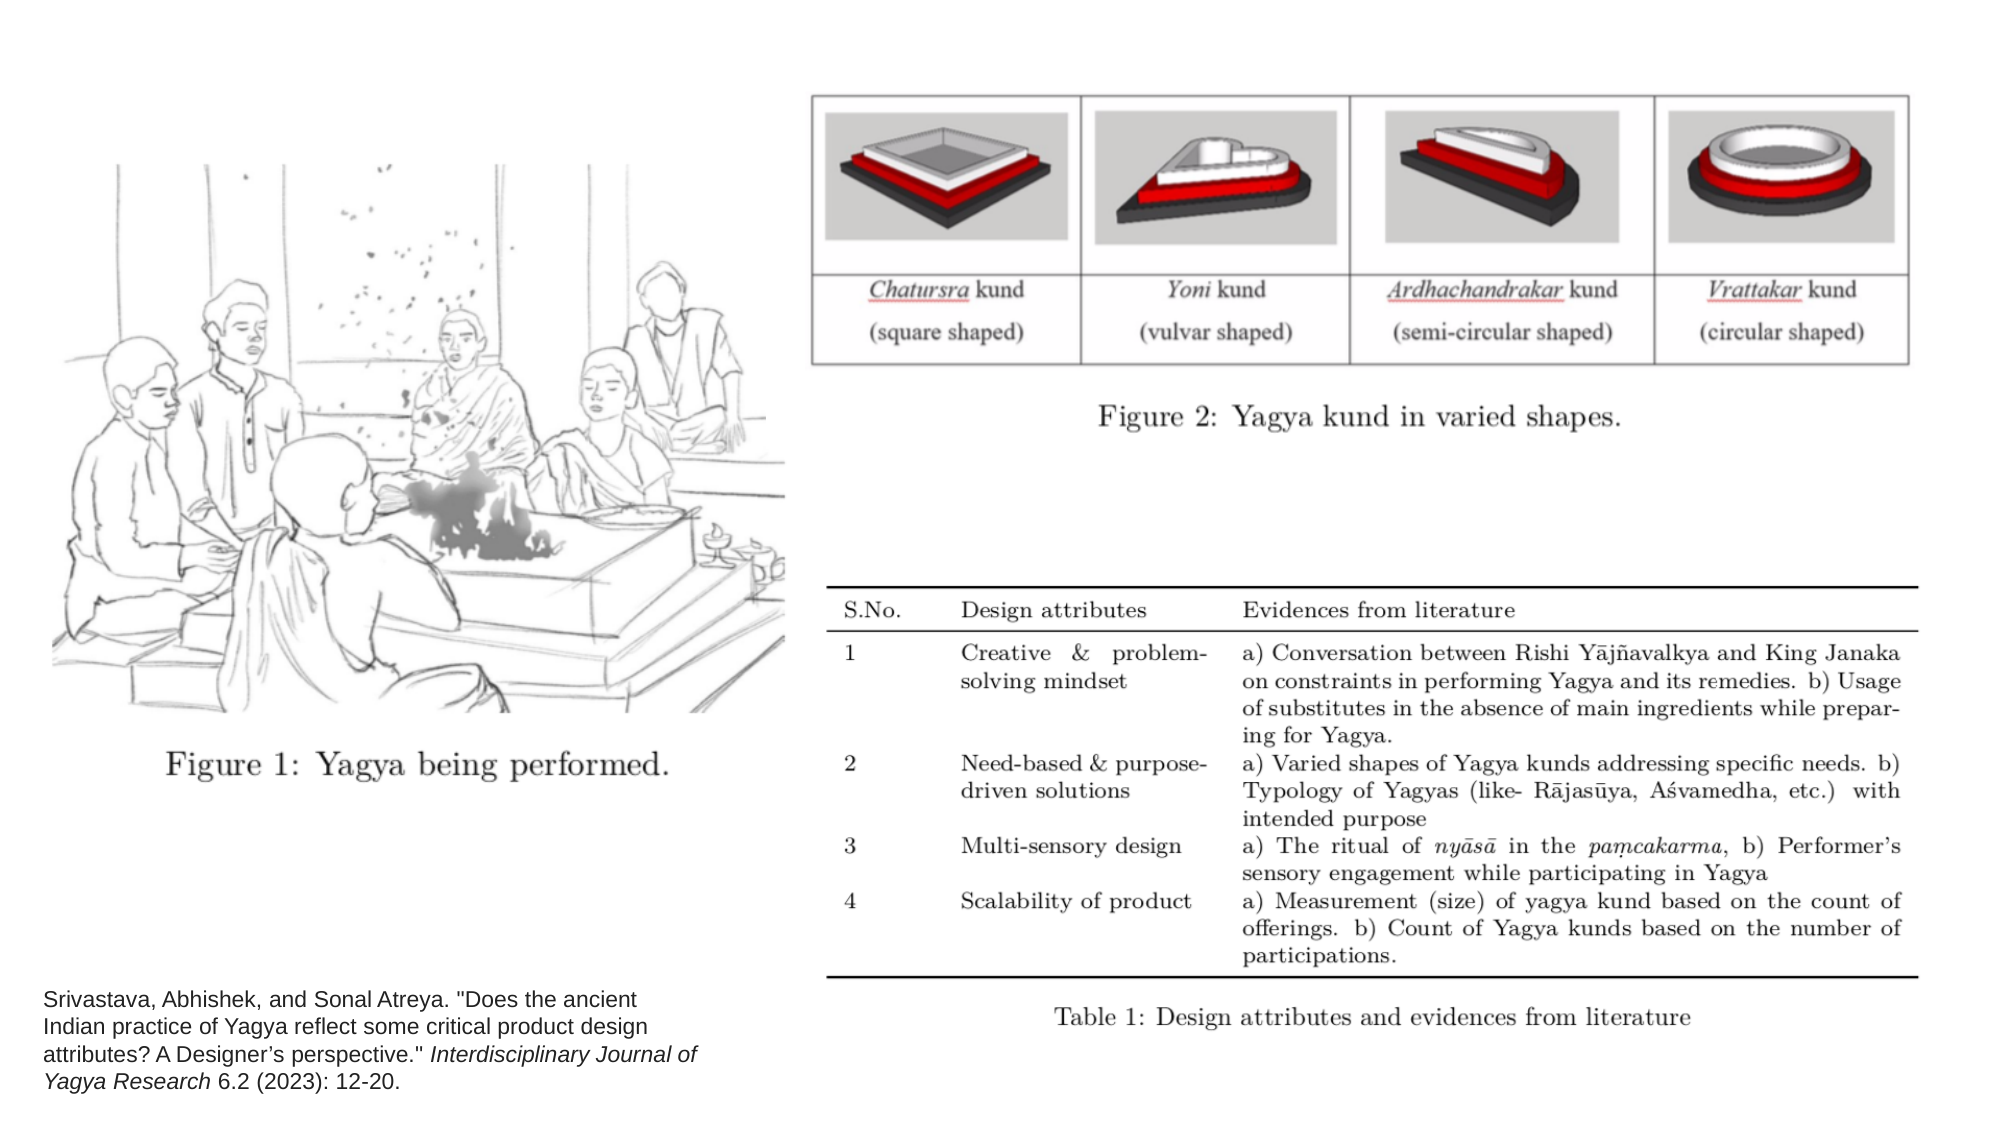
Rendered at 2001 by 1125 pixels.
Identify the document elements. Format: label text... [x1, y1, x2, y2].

picture [0, 74, 1938, 1050]
text_box Srivastava, Abhishek, and Sonal Atreya. "Does the ancient Indian practice of Yagya reflect some critical product design attributes? A Designer’s perspective." Interdisciplinary Journal of Yagya Research 6.2 (2023): 12-20. [28, 976, 721, 1102]
